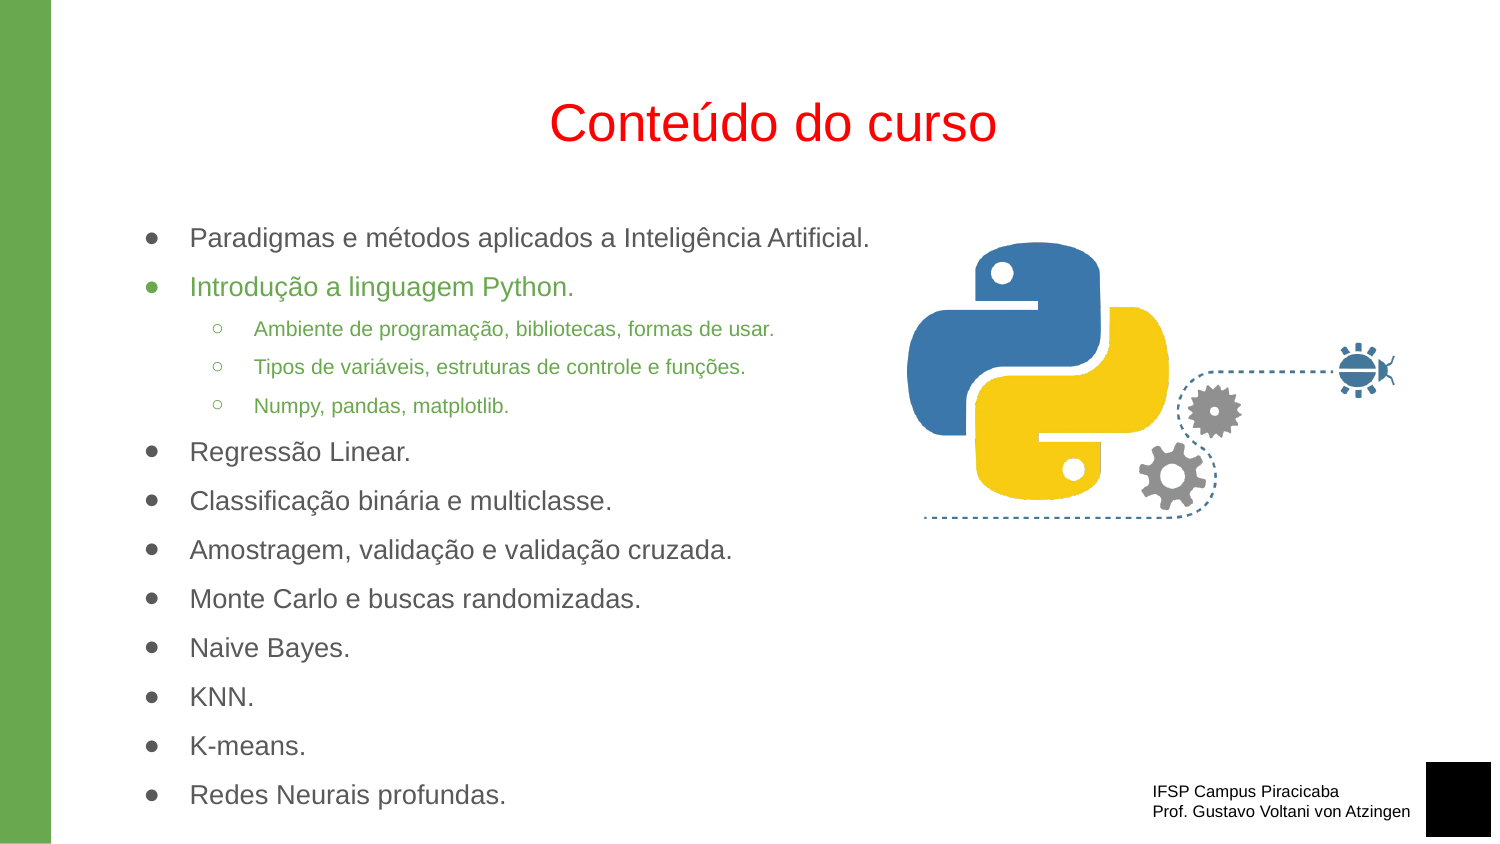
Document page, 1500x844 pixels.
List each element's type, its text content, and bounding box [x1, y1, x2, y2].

list Paradigmas e métodos aplicados a Inteligência Artificial. Introdução a linguagem Python. Ambiente de programação, bibliotecas, formas de usar. Tipos de variáveis, estruturas de controle e funções. Numpy, pandas, matplotlib. Regressão Linear. Classificação binária e multiclasse. Amostragem, validação e validação cruzada. Monte Carlo e buscas randomizadas. Naive Bayes. KNN. K-means. Redes Neurais profundas. [110, 189, 1449, 831]
title Conteúdo do curso [110, 72, 1438, 167]
picture [802, 204, 1500, 557]
picture [1426, 762, 1491, 837]
